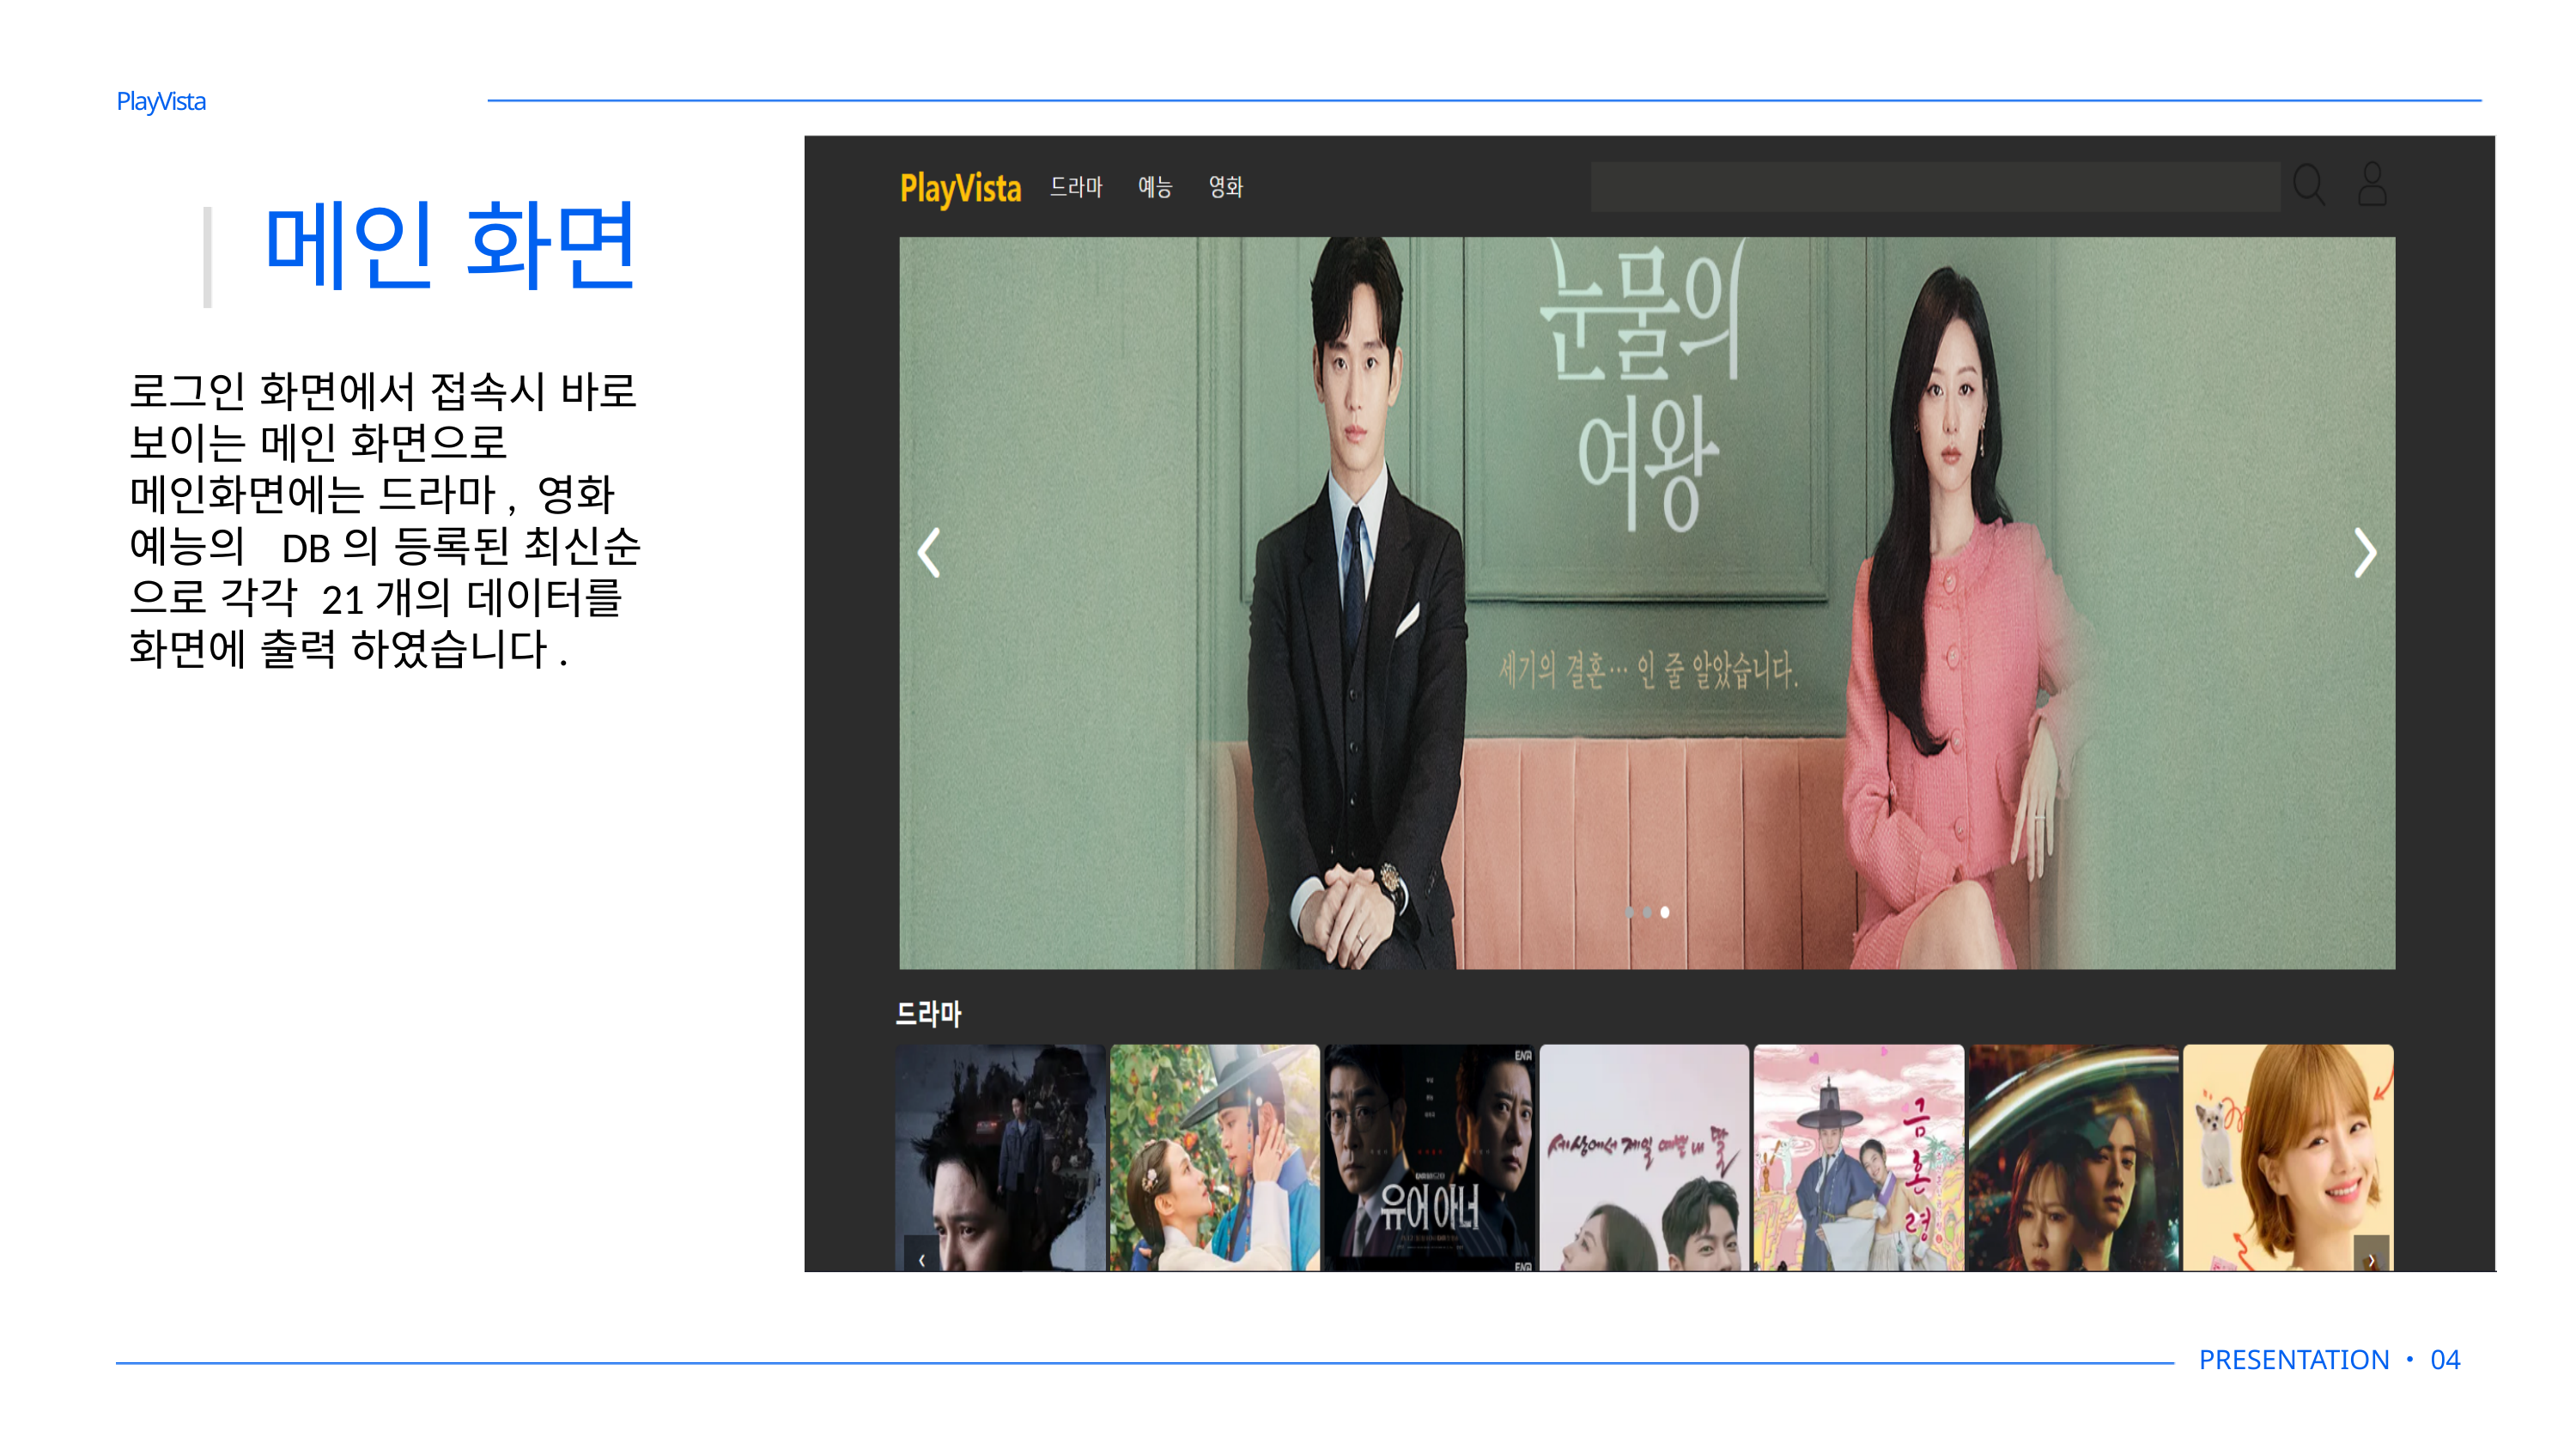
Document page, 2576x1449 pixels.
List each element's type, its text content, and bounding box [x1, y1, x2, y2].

picture [204, 207, 214, 308]
text_box 메인 화면 [261, 179, 800, 317]
text_box 로그인 화면에서 접속시 바로 보이는 메인 화면으로 메인화면에는 드라마, 영화 예능의 DB의 등록된 최신순 으로 각각 21개의 데이터를 화면에 출력 하였습니다. [116, 358, 687, 681]
text_box PRESENTATION・04 [2084, 1341, 2462, 1379]
picture [805, 135, 2497, 1272]
text_box PlayVista [116, 82, 494, 120]
